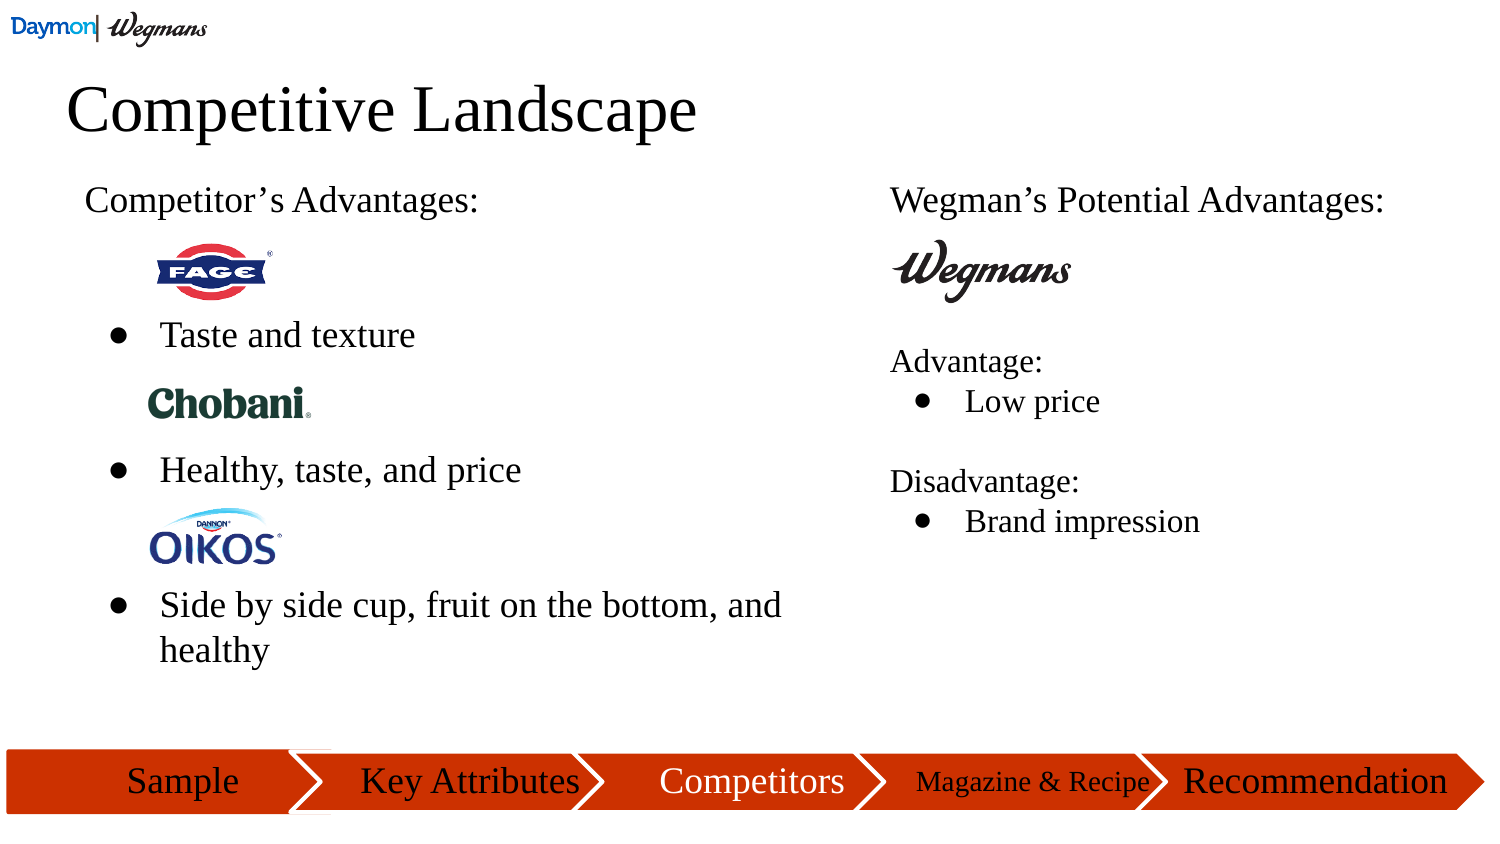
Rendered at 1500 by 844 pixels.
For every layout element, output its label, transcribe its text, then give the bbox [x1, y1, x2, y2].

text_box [11, 0, 224, 62]
picture [874, 214, 1099, 328]
text_box Wegman’s Potential Advantages: Advantage: Low price Disadvantage: Brand impression [874, 159, 1412, 642]
text_box Competitor’s Advantages: Taste and texture Healthy, taste, and price Side by side cup, fruit on the bottom, and healthy [69, 160, 809, 723]
text_box Competitive Landscape [51, 50, 1449, 150]
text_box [8, 751, 1489, 813]
picture [119, 214, 301, 325]
picture [103, 378, 357, 428]
picture [135, 503, 289, 577]
